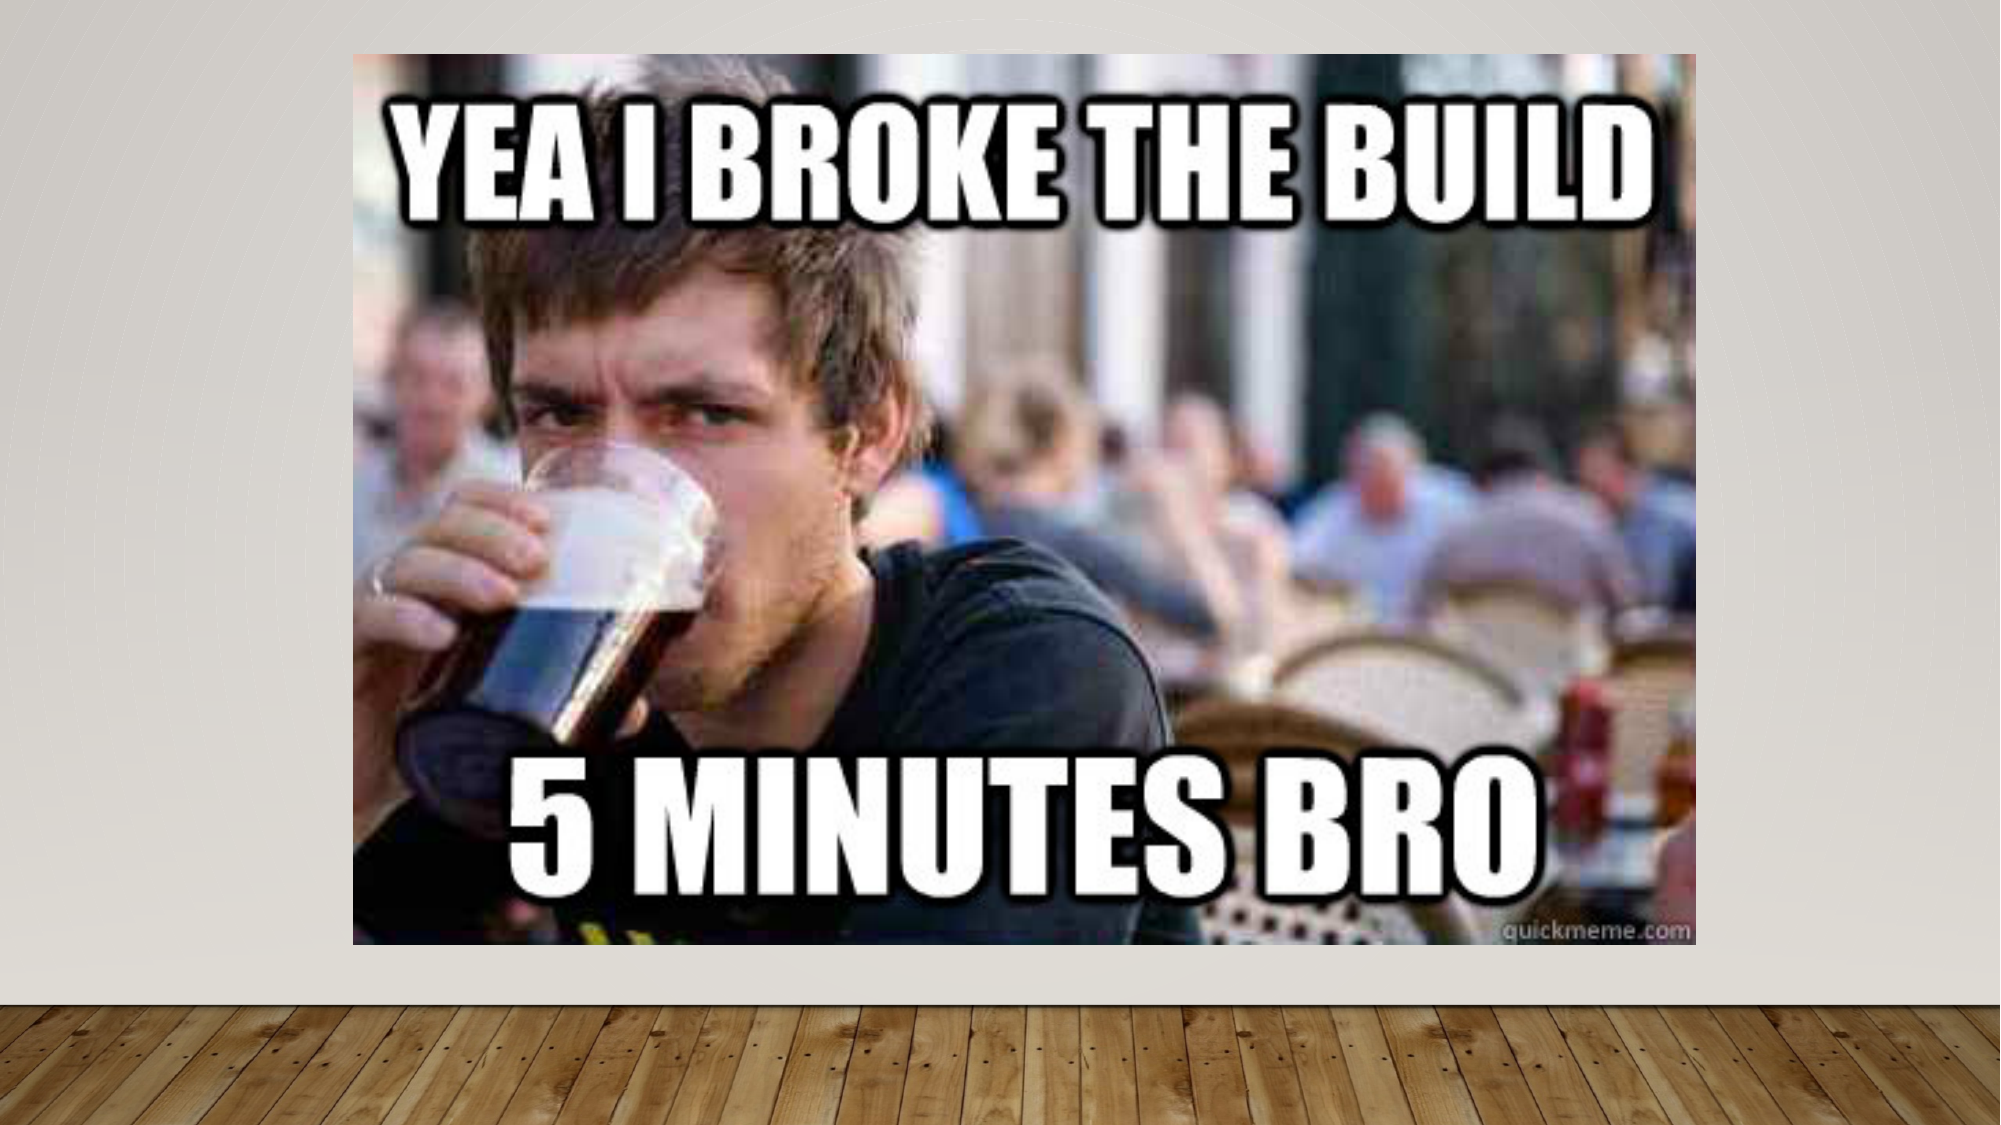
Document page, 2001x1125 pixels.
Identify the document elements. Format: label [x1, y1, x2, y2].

picture [353, 54, 1696, 945]
picture [0, 1005, 2000, 1125]
